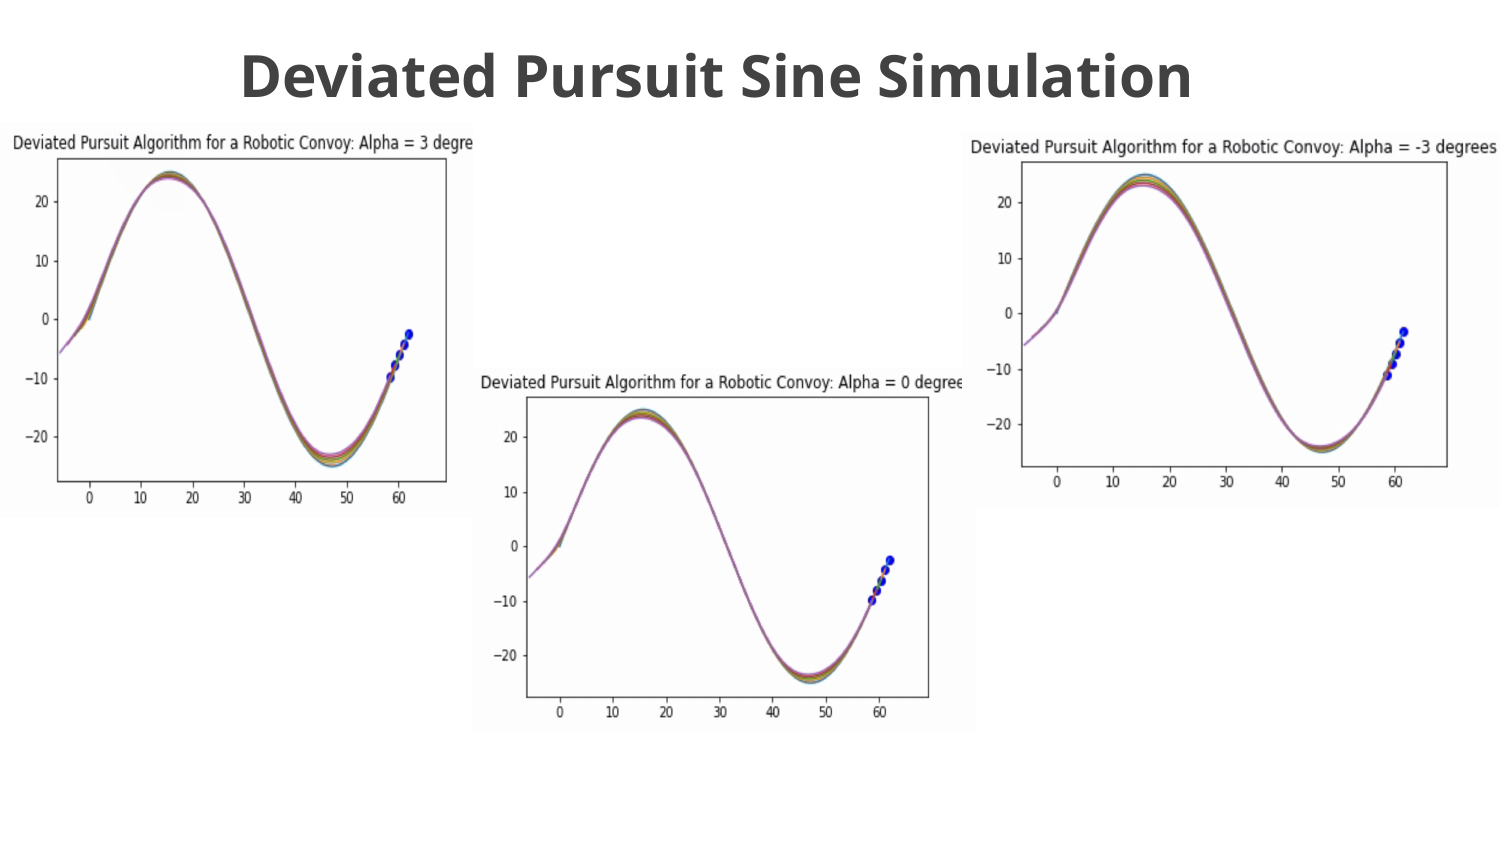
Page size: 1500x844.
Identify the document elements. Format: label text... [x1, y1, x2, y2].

picture [0, 122, 1500, 731]
title Deviated Pursuit Sine Simulation [224, 24, 1378, 188]
